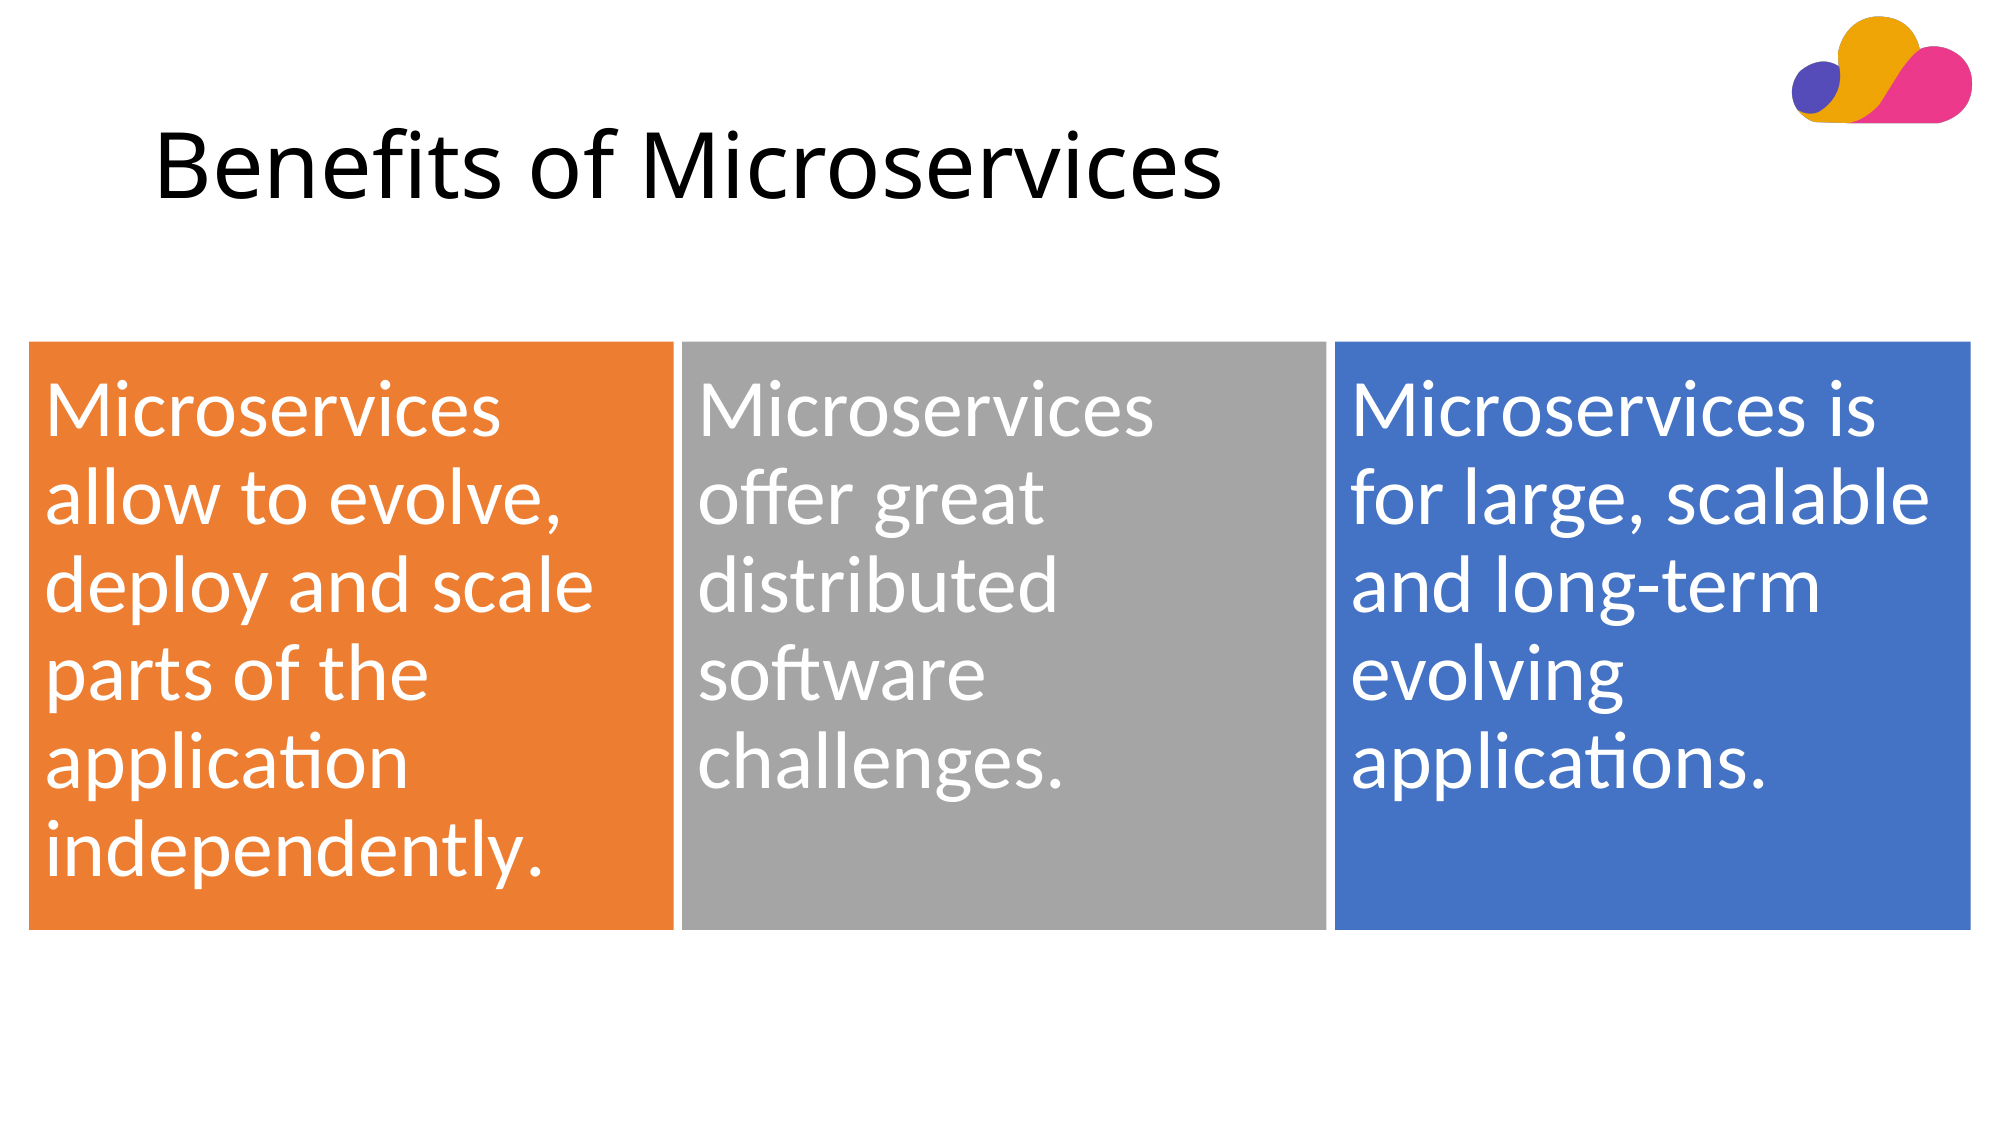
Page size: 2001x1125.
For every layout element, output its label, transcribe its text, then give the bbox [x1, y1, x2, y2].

list Microservices allow to evolve, deploy and scale parts of the application independently. [29, 341, 674, 930]
list Microservices is for large, scalable and long-term evolving applications. [1335, 341, 1971, 930]
title Benefits of Microservices [137, 59, 1863, 278]
picture [1787, 12, 1975, 130]
list Microservices offer great distributed software challenges. [682, 341, 1327, 930]
